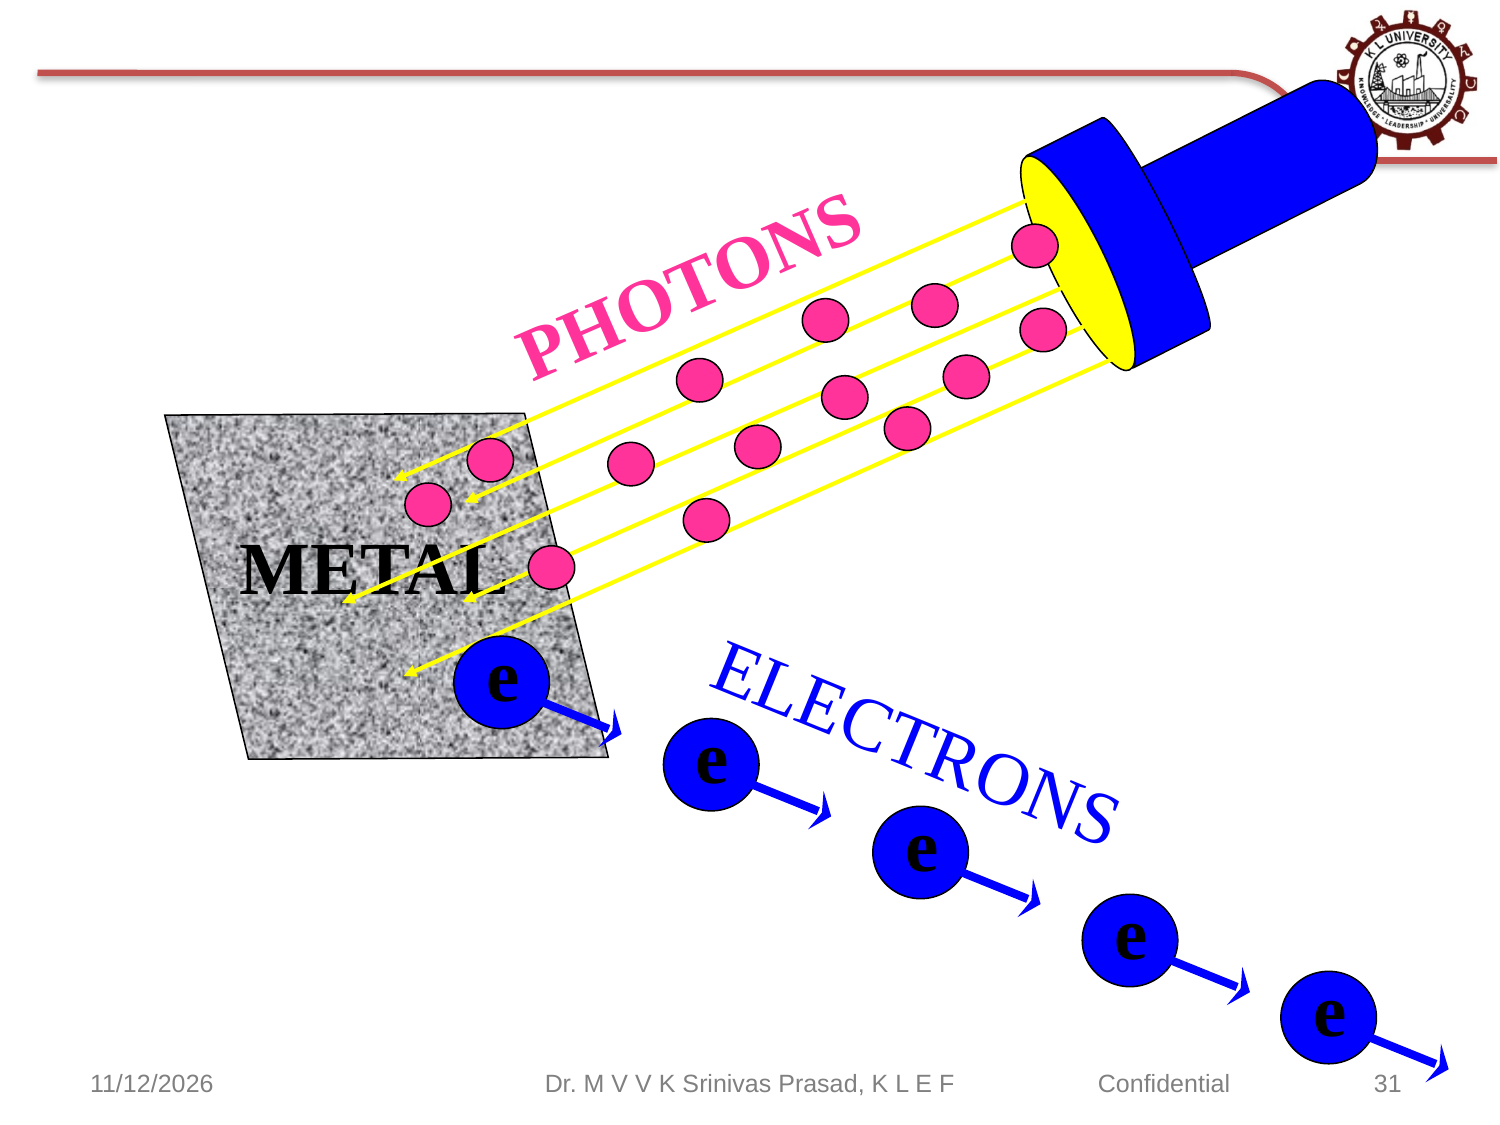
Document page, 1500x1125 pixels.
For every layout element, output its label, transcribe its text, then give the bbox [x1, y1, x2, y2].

text_box [164, 413, 452, 760]
text_box [342, 577, 399, 604]
text_box METAL [225, 512, 563, 618]
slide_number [75, 1052, 425, 1113]
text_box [453, 618, 1449, 1070]
text_box [403, 656, 448, 677]
text_box [563, 602, 575, 617]
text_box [404, 212, 1067, 590]
footer Dr. M V V K Srinivas Prasad, K L E F [512, 1079, 988, 1113]
text_box [563, 599, 571, 604]
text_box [1049, 73, 1388, 382]
picture [1333, 5, 1481, 154]
text_box [393, 473, 399, 481]
text_box [462, 599, 477, 603]
slide_number Confidential 31 [1074, 1079, 1425, 1113]
